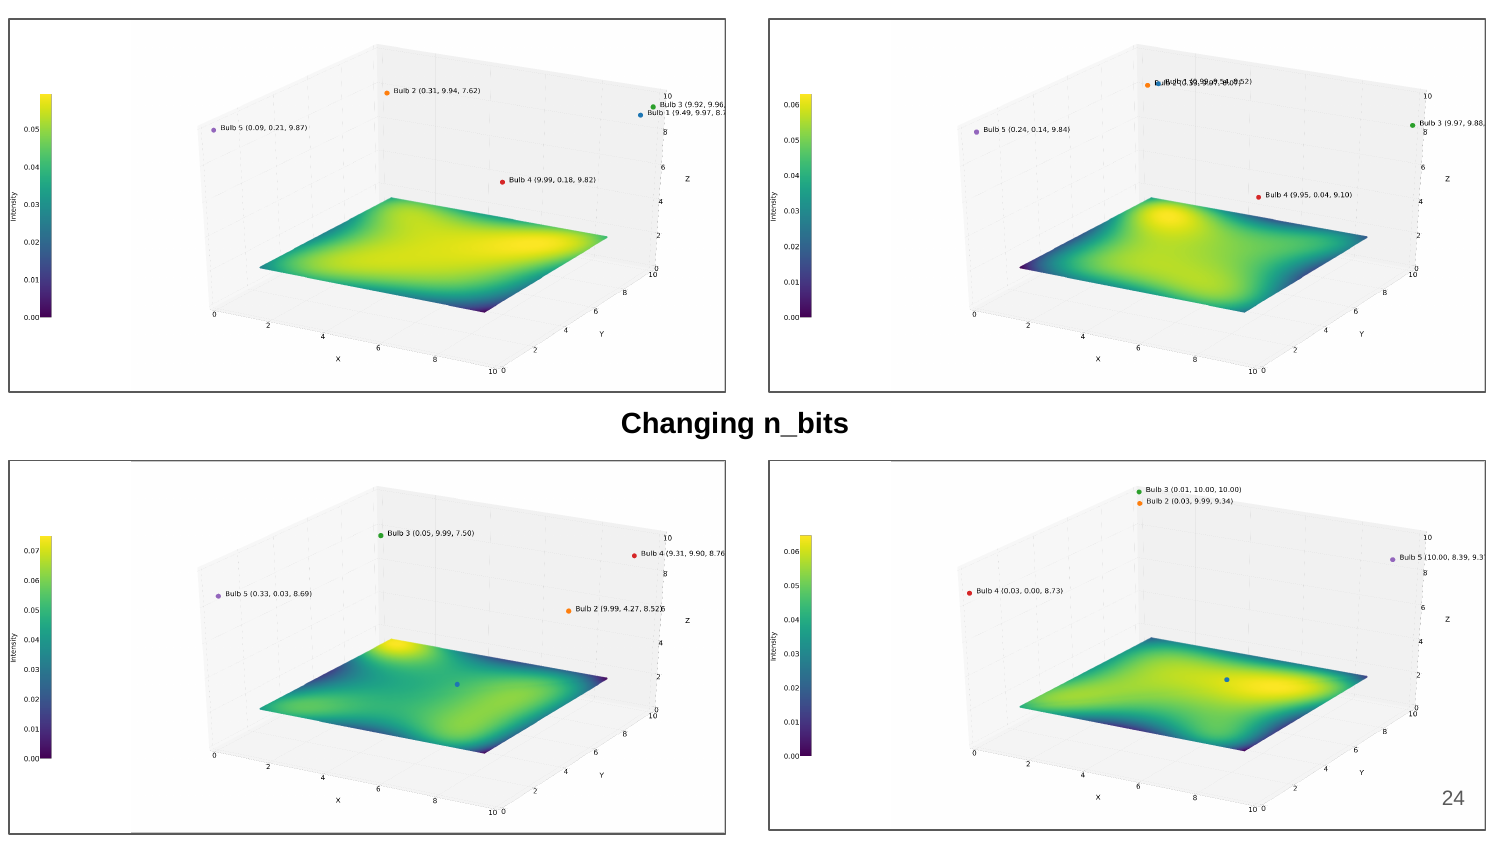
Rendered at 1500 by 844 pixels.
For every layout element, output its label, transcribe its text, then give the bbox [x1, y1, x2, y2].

text_box Changing n_bits [605, 388, 974, 454]
picture [769, 460, 1486, 830]
picture [9, 19, 726, 392]
picture [9, 460, 726, 834]
picture [769, 19, 1486, 392]
